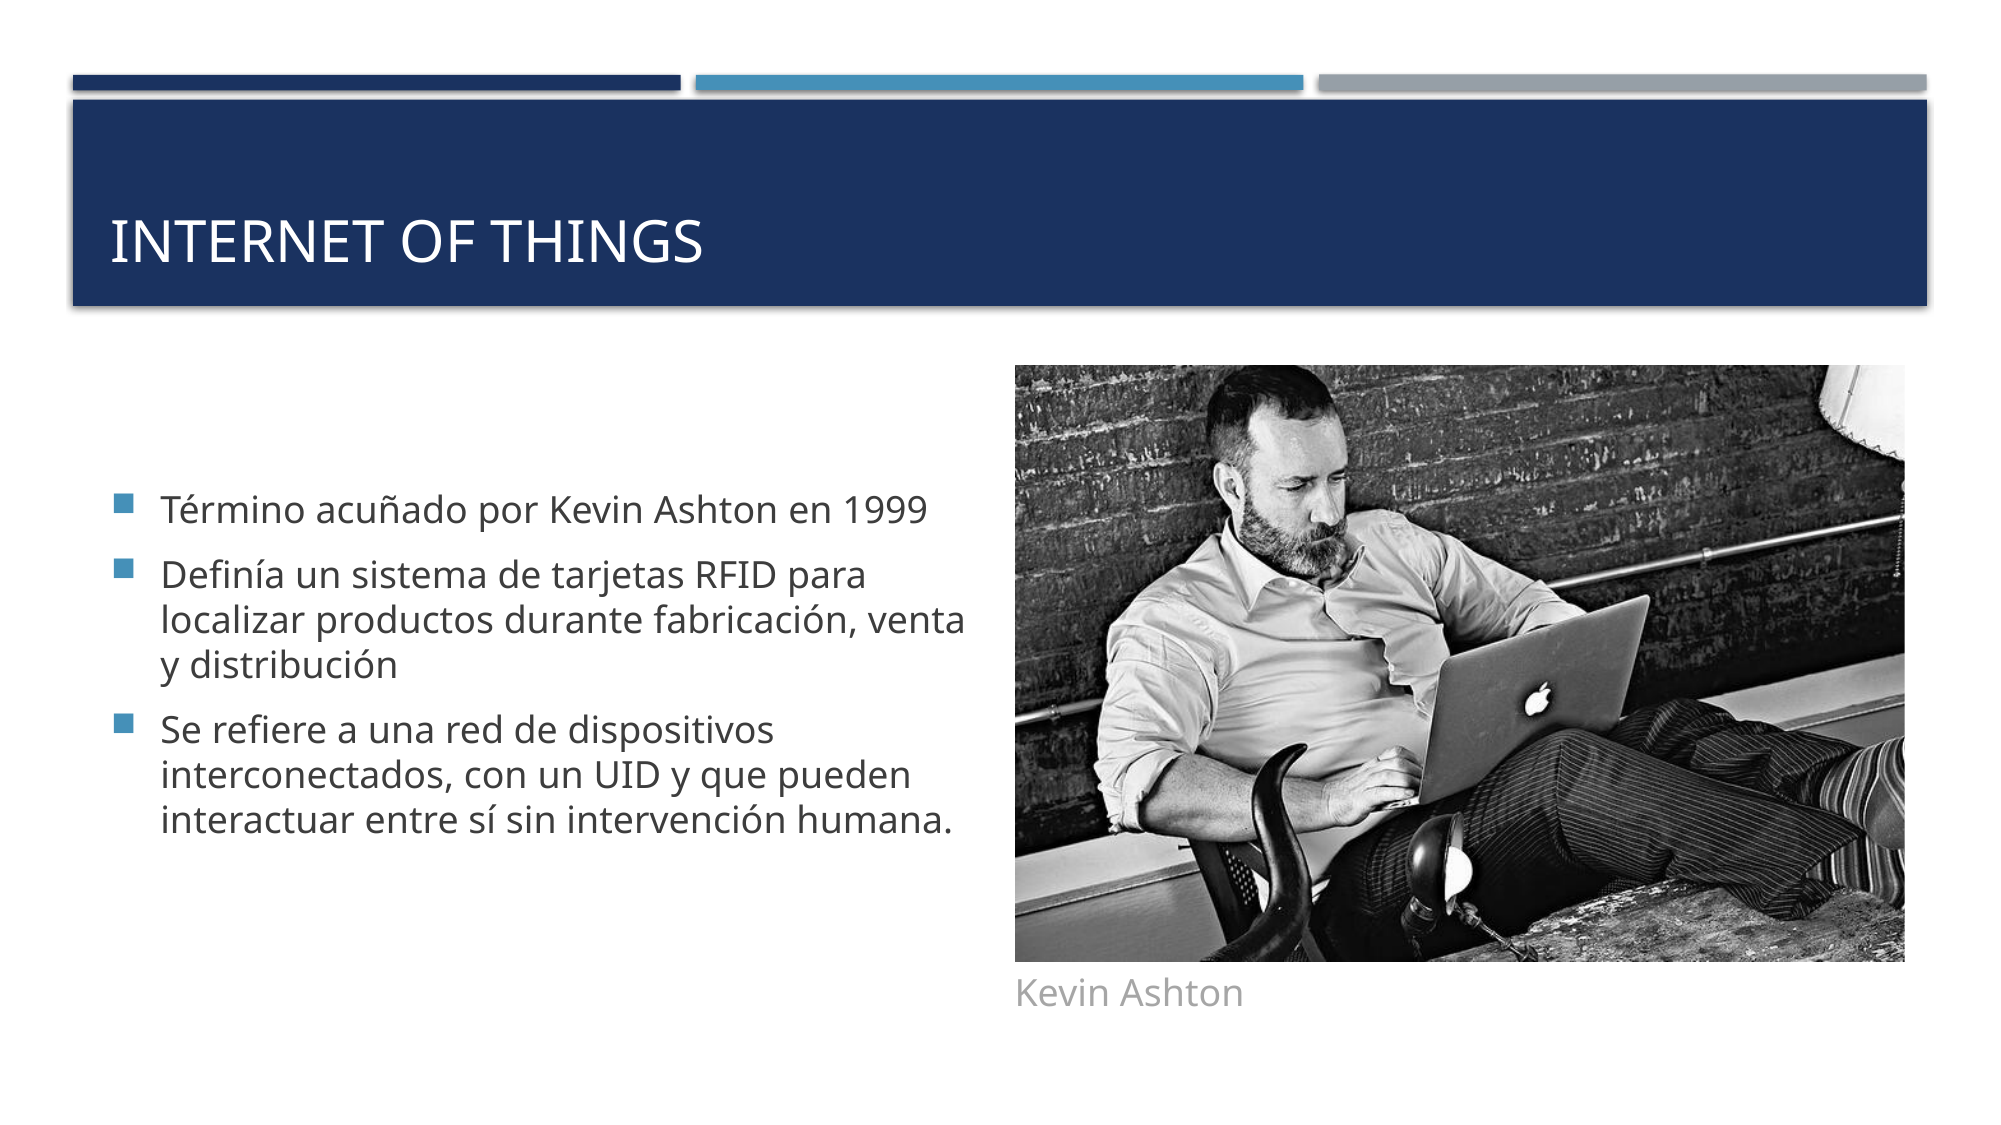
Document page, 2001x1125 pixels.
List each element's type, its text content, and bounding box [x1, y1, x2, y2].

title INTERNET OF THINGS [95, 119, 1905, 282]
list Término acuñado por Kevin Ashton en 1999 Definía un sistema de tarjetas RFID para localizar productos durante fabricación, venta y distribución Se refiere a una red de dispositivos interconectados, con un UID y que pueden interactuar entre sí sin intervención humana. [95, 365, 985, 962]
picture [1014, 364, 1906, 962]
text_box Kevin Ashton [999, 961, 1773, 1022]
